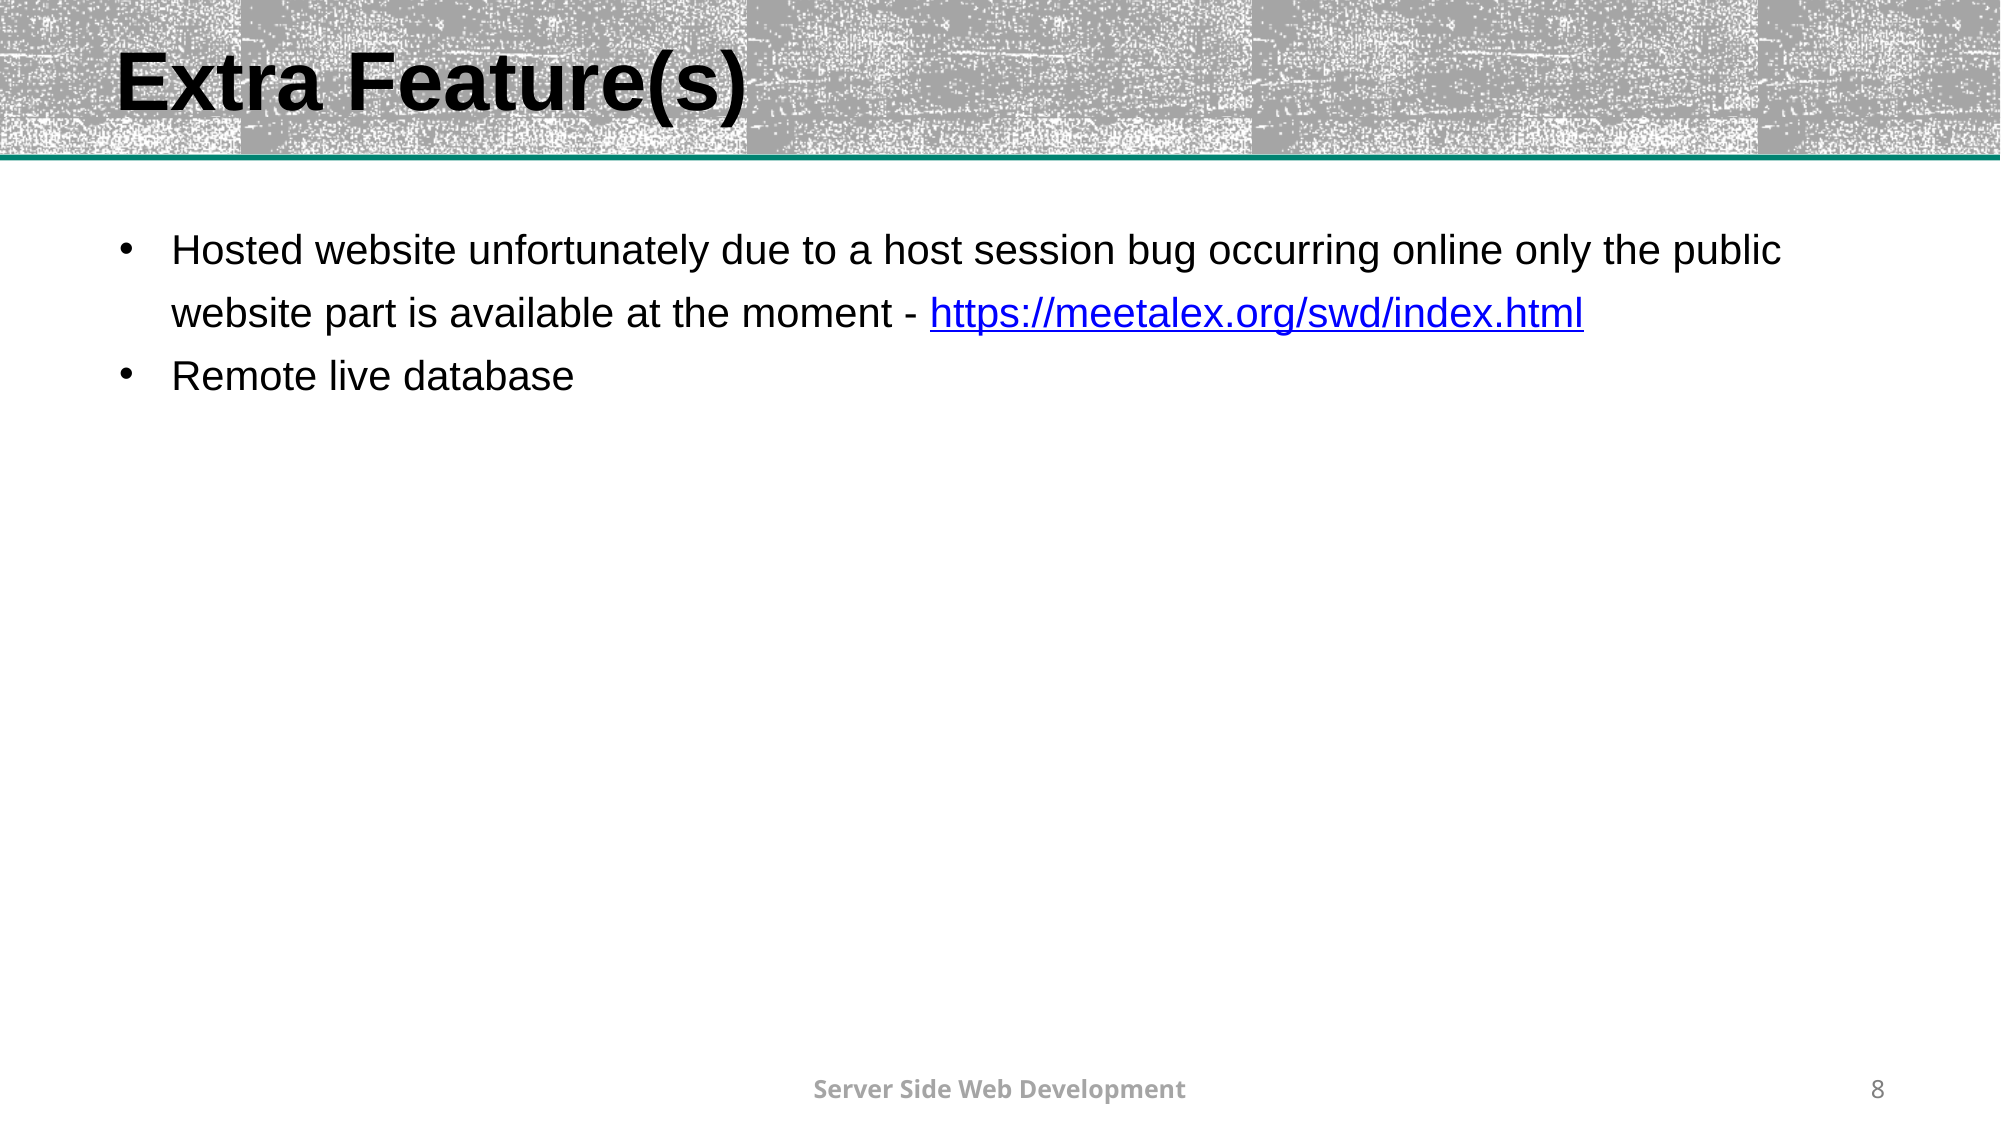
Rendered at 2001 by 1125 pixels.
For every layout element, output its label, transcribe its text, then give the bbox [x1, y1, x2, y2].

list Hosted website unfortunately due to a host session bug occurring online only the public website part is available at the moment - https://meetalex.org/swd/index.html Remote live database [99, 203, 1900, 1042]
slide_number ‹#› [1433, 1060, 1900, 1120]
title Extra Feature(s) [0, 0, 2000, 154]
